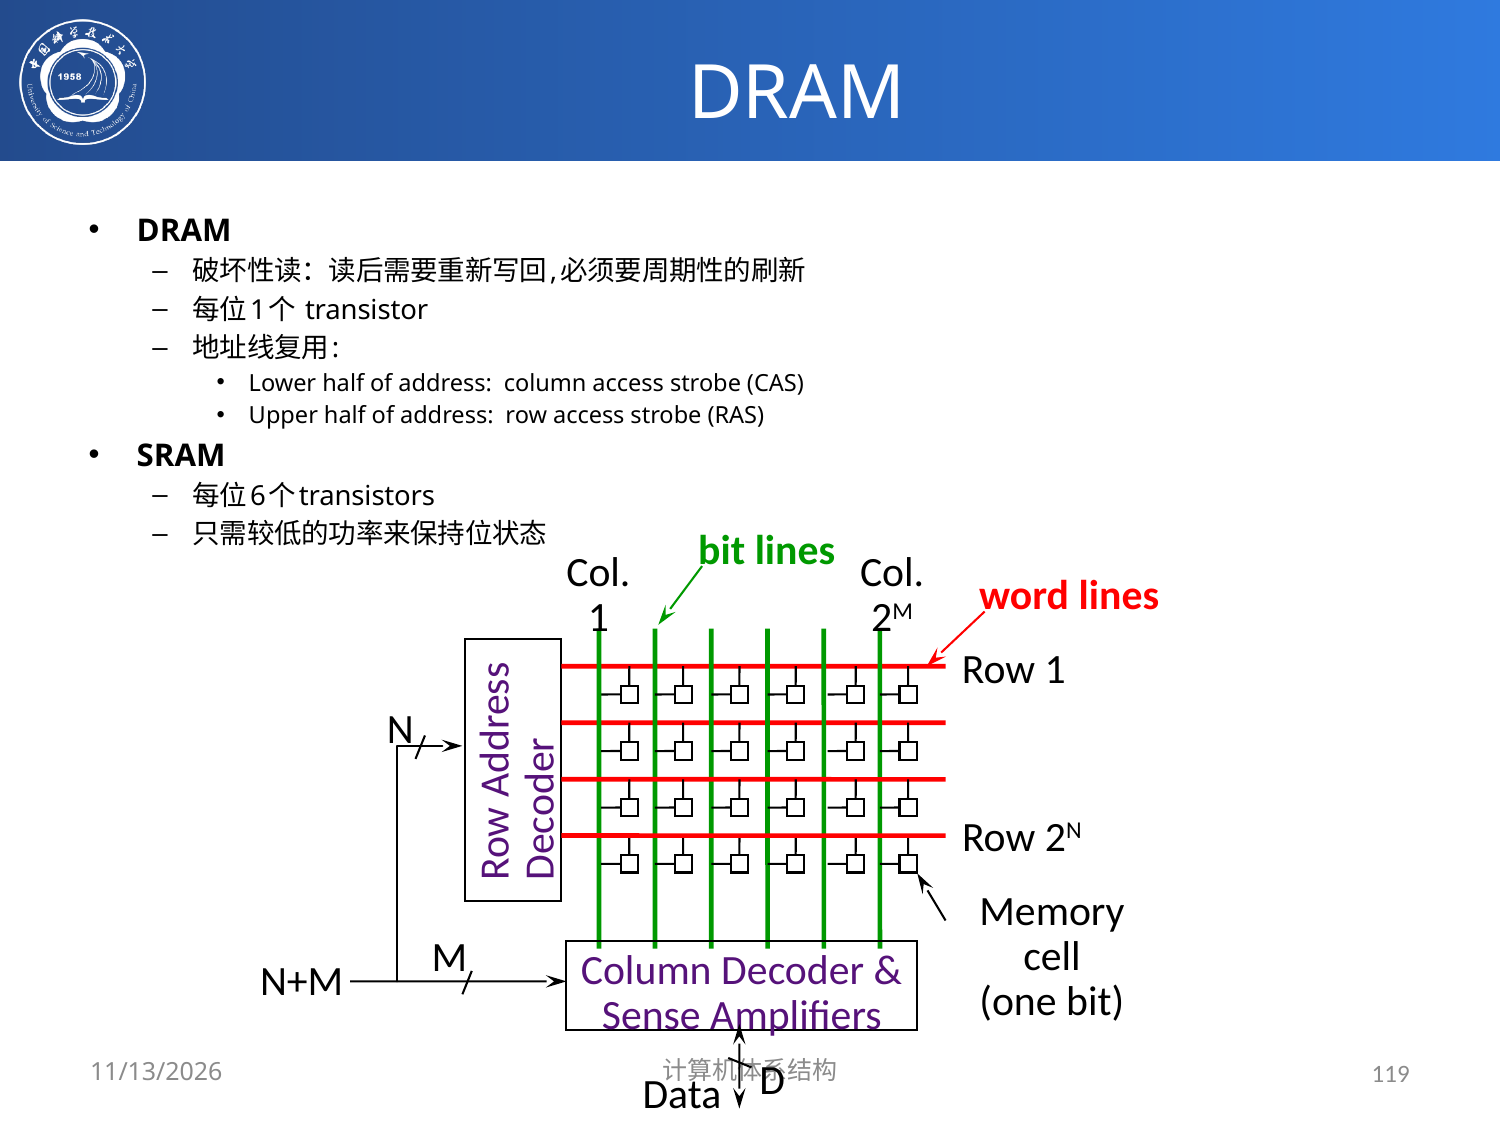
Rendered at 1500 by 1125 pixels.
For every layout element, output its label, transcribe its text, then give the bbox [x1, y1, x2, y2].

list DRAM 破坏性读：读后需要重新写回,必须要周期性的刷新 每位1个 transistor 地址线复用: Lower half of address: column access strobe (CAS) Upper half of address: row access strobe (RAS) SRAM 每位6个transistors 只需较低的功率来保持位状态 [73, 202, 1427, 563]
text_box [249, 520, 1173, 1122]
picture [19, 19, 146, 145]
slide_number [75, 1042, 245, 1103]
title DRAM [169, 24, 1425, 153]
slide_number 119 [1178, 1042, 1425, 1103]
